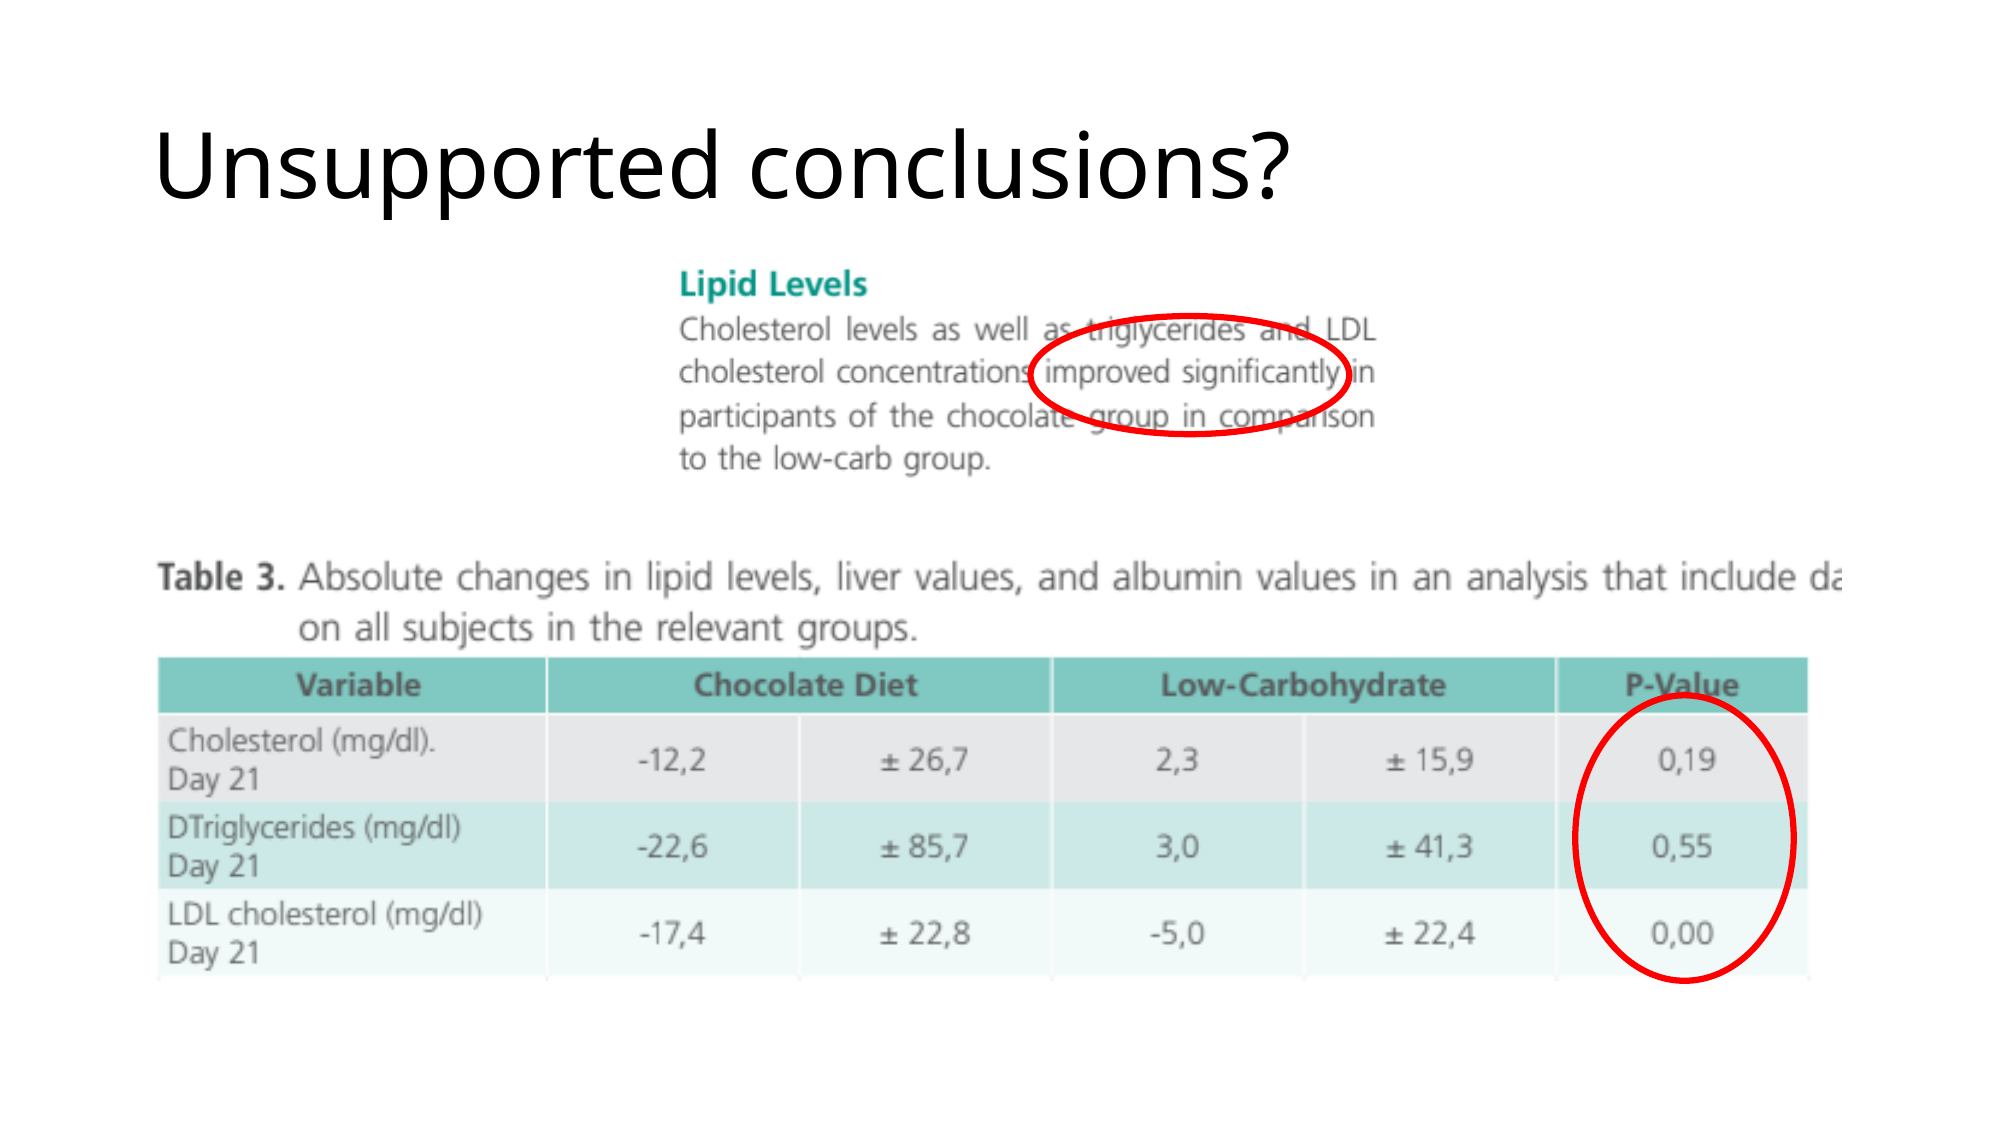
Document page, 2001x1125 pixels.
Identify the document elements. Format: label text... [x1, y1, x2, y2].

title Unsupported conclusions? [137, 59, 1863, 278]
picture [137, 528, 1842, 981]
picture [665, 254, 1395, 496]
